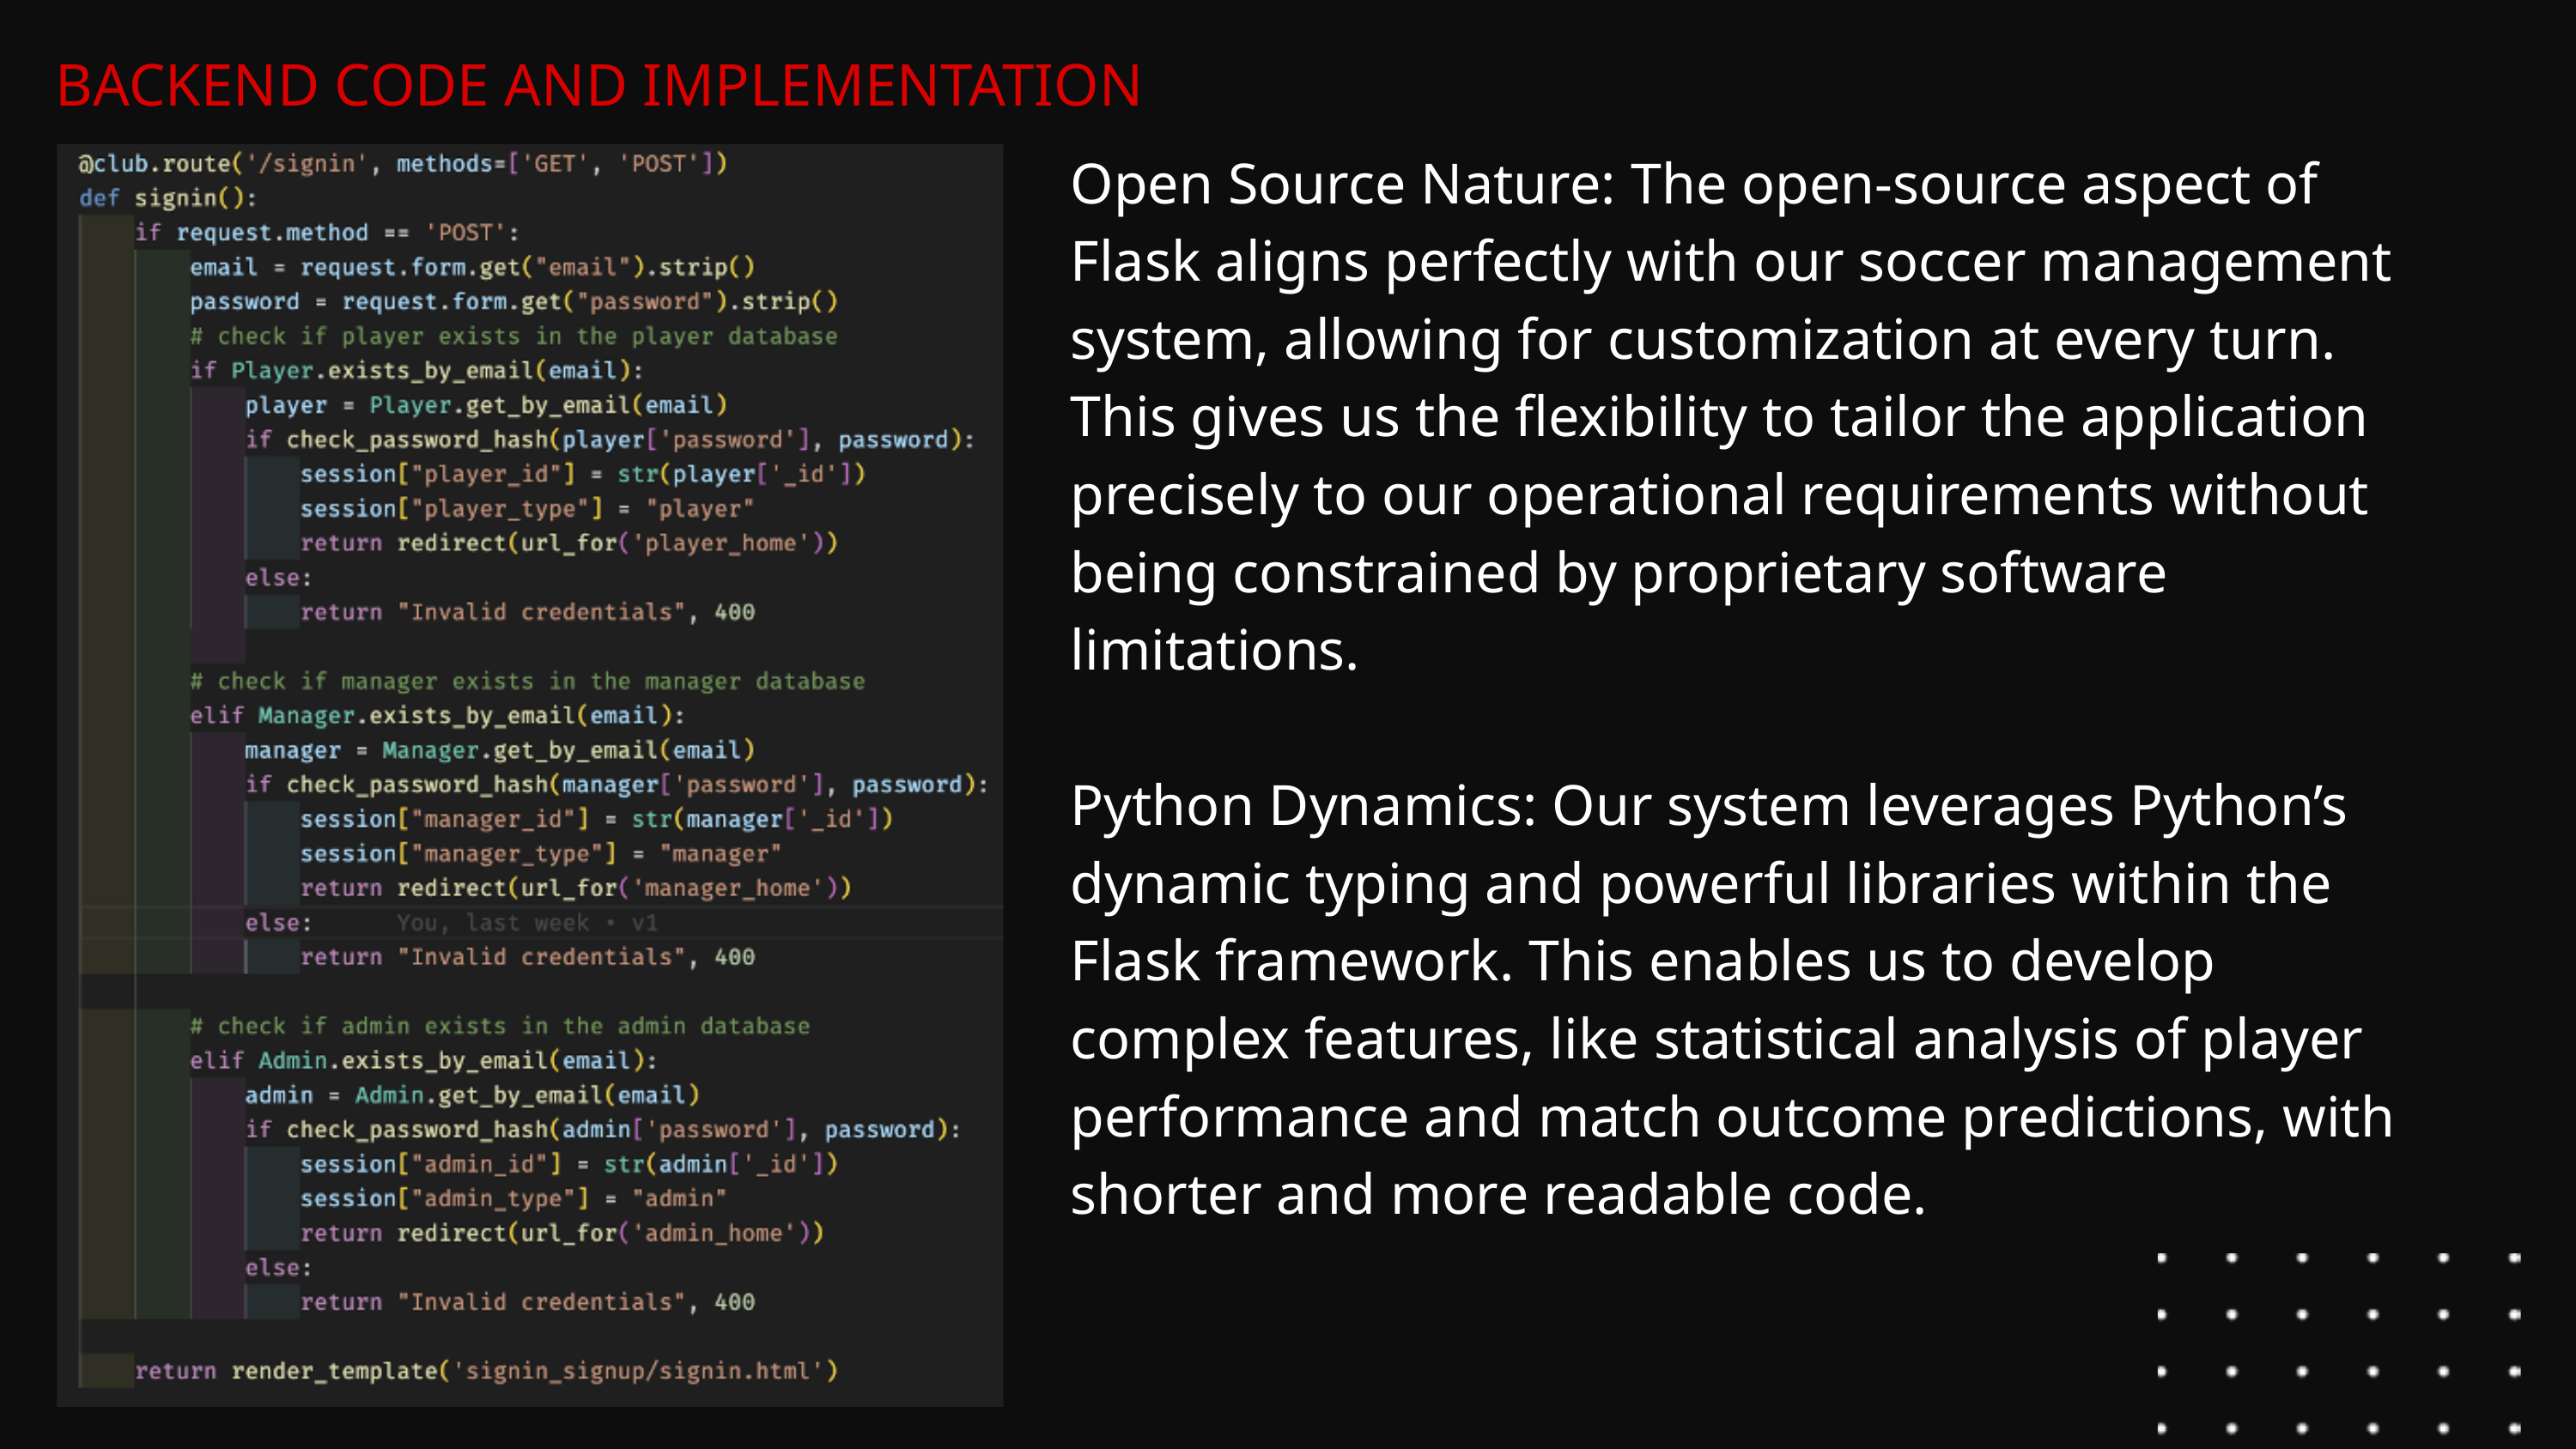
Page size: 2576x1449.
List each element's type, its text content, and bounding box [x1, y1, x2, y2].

text_box [2157, 1253, 2521, 1449]
text_box [55, 187, 1006, 1407]
text_box BACKEND CODE AND IMPLEMENTATION [55, 48, 1175, 187]
text_box Open Source Nature: The open-source aspect of Flask aligns perfectly with our soccer management system, allowing for customization at every turn. This gives us the flexibility to tailor the application precisely to our operational requirements without being constrained by proprietary software limitations. Python Dynamics: Our system leverages Python’s dynamic typing and powerful libraries within the Flask framework. This enables us to develop complex features, like statistical analysis of player performance and match outcome predictions, with shorter and more readable code. [1070, 136, 2432, 1381]
